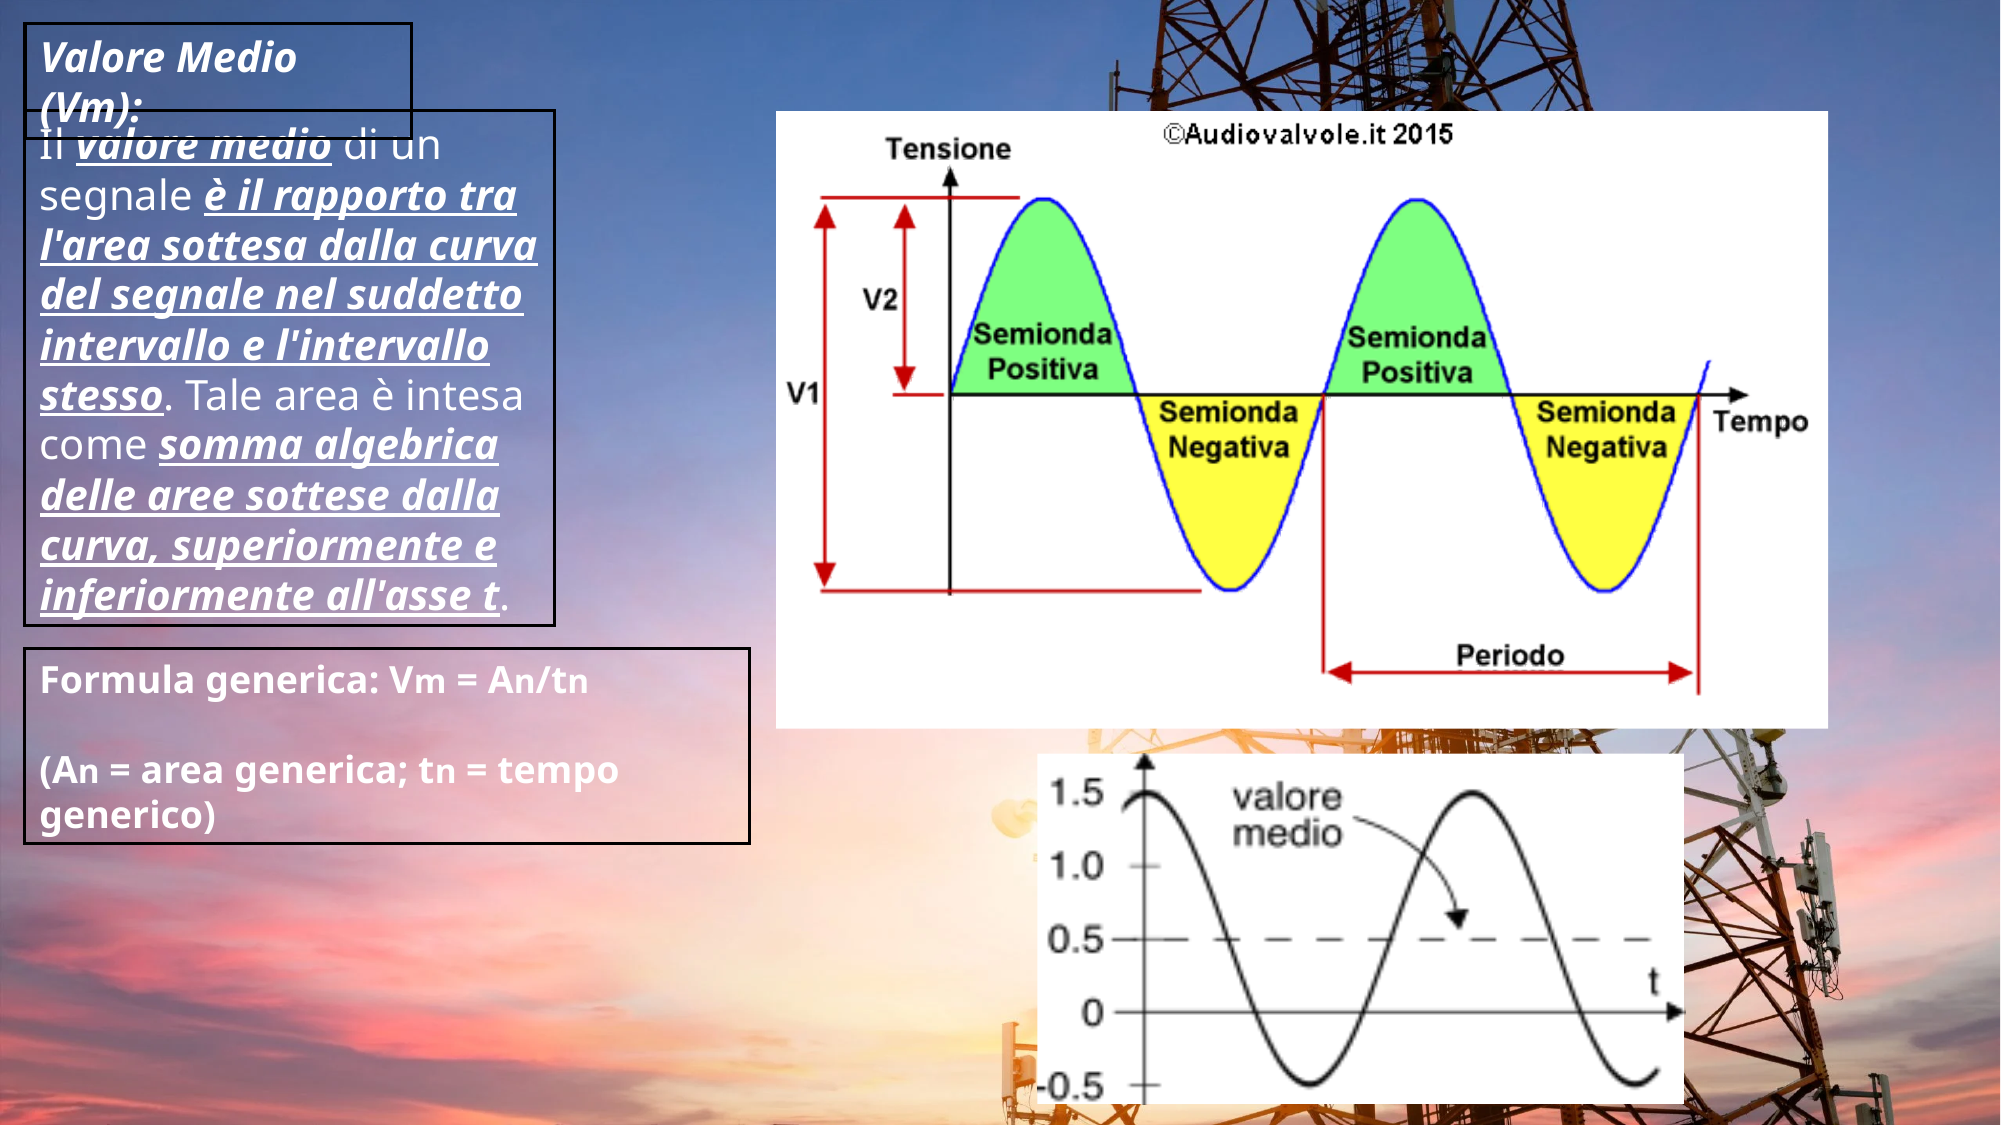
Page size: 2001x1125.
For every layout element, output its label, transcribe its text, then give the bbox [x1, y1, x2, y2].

text_box Valore Medio (Vm):​ [23, 22, 413, 140]
picture [0, 0, 2001, 1125]
text_box Il valore medio di un segnale è il rapporto tra l'area sottesa dalla curva del segnale nel suddetto intervallo e l'intervallo stesso. Tale area è intesa come somma algebrica delle aree sottese dalla curva, superiormente e inferiormente all'asse t. [23, 109, 556, 627]
text_box [129, 845, 572, 850]
text_box Formula generica: Vm = An/tn (An = area generica; tn = tempo generico) [23, 647, 751, 845]
